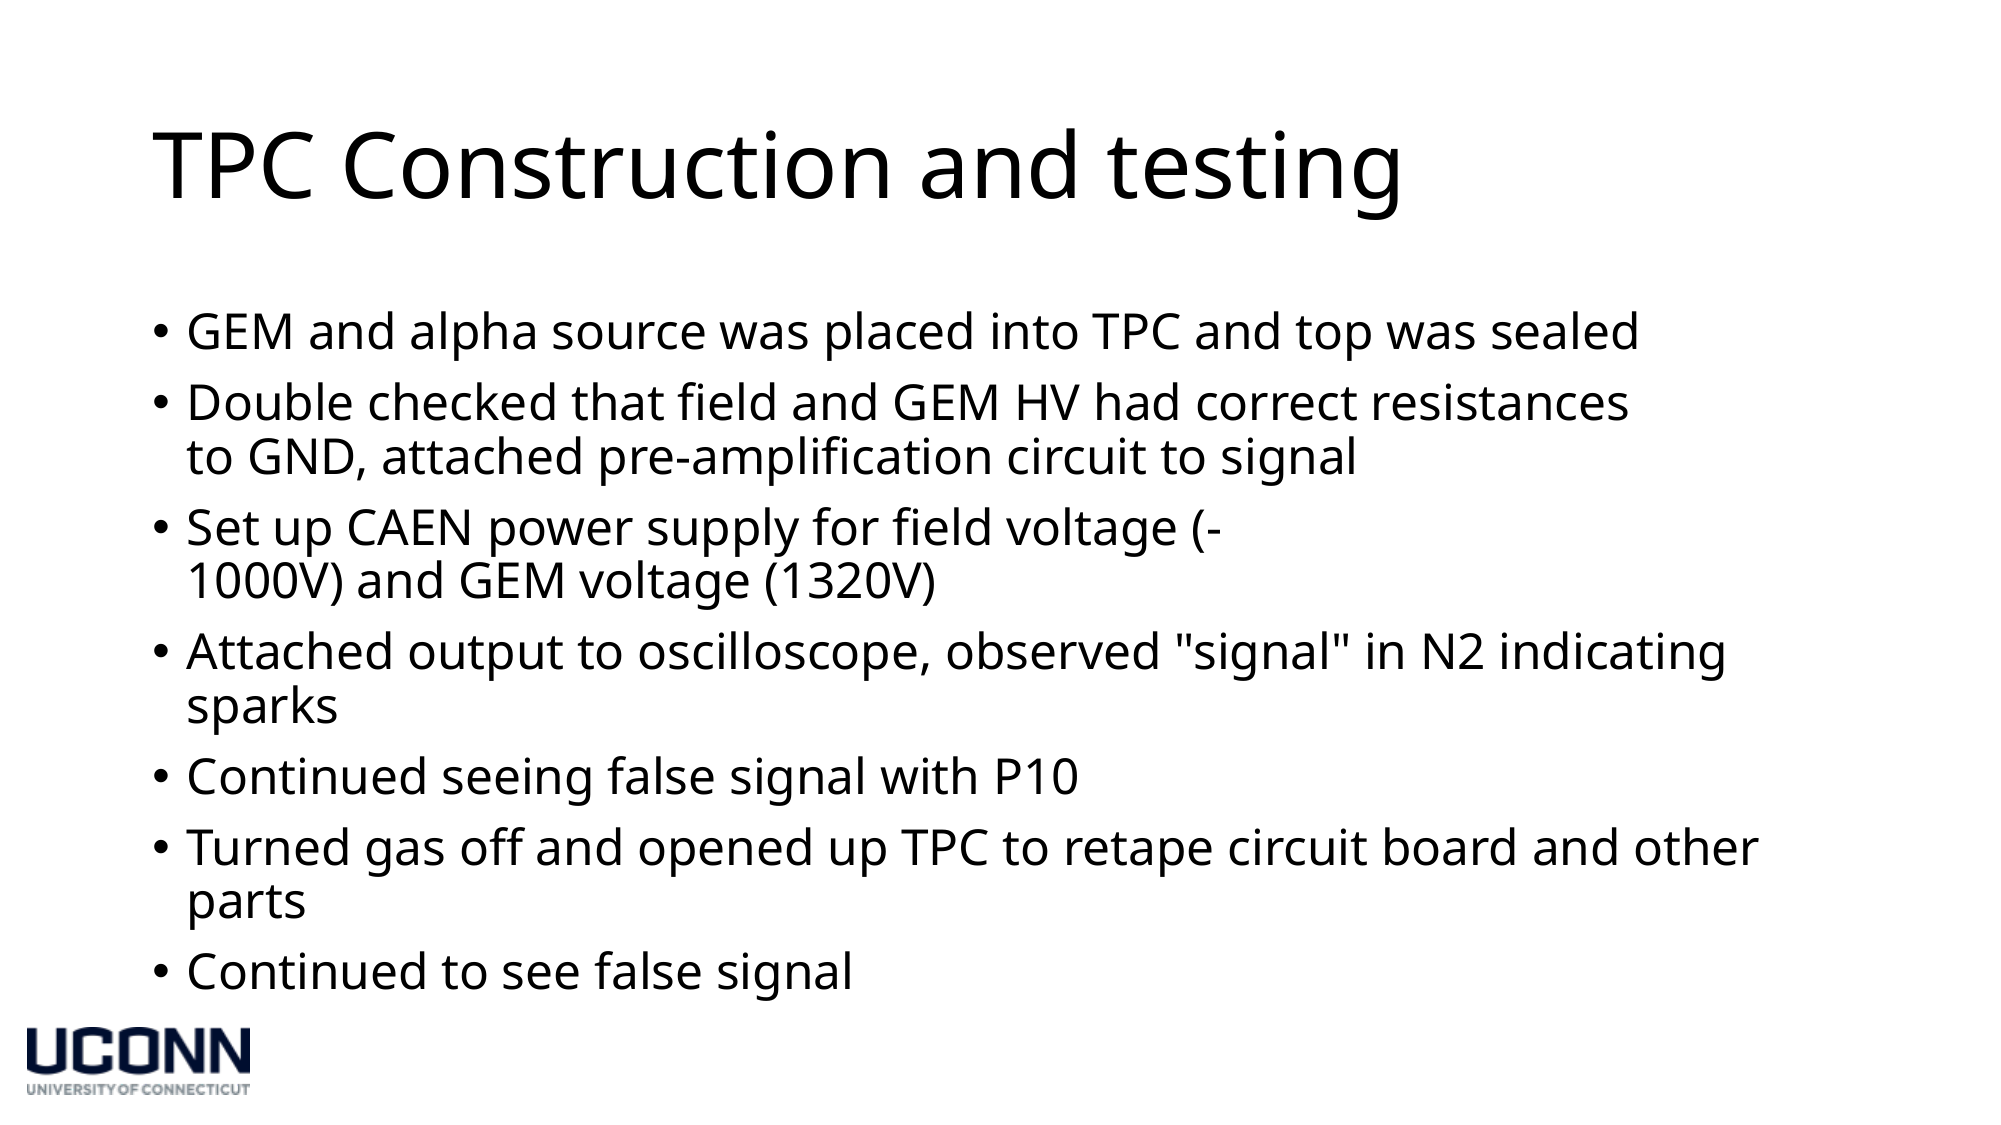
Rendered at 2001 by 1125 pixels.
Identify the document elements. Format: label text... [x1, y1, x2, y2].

picture [26, 1026, 250, 1096]
title TPC Construction and testing [137, 59, 1863, 278]
list GEM and alpha source was placed into TPC and top was sealed Double checked that field and GEM HV had correct resistances to GND, attached pre-amplification circuit to signal Set up CAEN power supply for field voltage (-1000V) and GEM voltage (1320V) Attached output to oscilloscope, observed "signal" in N2 indicating sparks Continued seeing false signal with P10 Turned gas off and opened up TPC to retape circuit board and other parts Continued to see false signal [137, 299, 1863, 1014]
